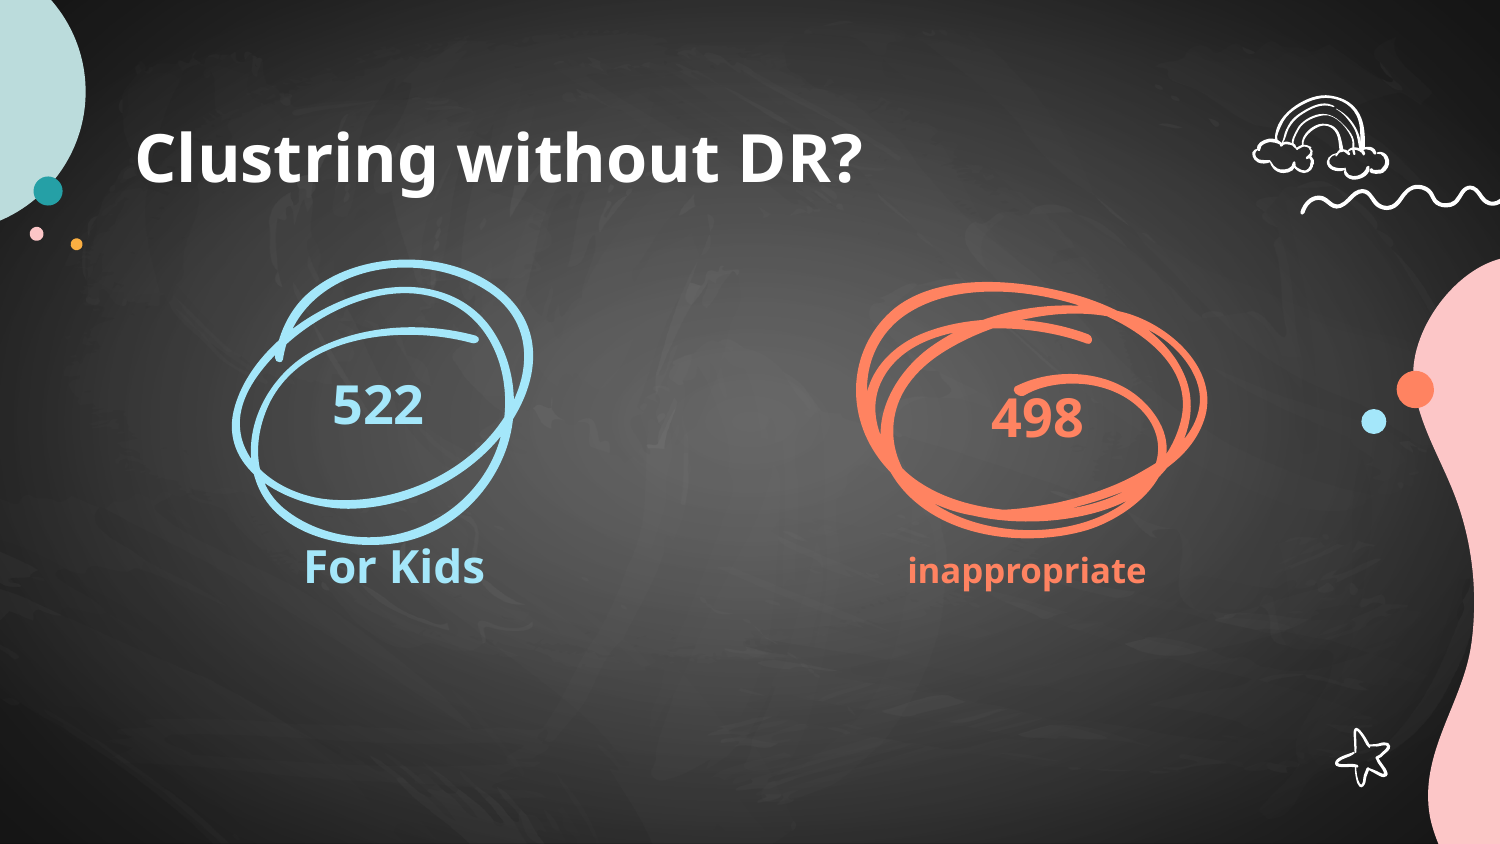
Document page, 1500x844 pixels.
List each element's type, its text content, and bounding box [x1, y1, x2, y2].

title 522 [292, 355, 465, 451]
title For Kids [235, 512, 553, 608]
title Clustring without DR? [119, 101, 1258, 196]
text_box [1334, 727, 1391, 788]
title 498 [952, 368, 1124, 464]
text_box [1261, 96, 1394, 191]
text_box [1300, 200, 1318, 215]
picture [1374, 196, 1399, 205]
text_box [231, 259, 534, 512]
title inappropriate [868, 510, 1186, 606]
picture [0, 0, 1500, 844]
picture [1325, 196, 1348, 204]
text_box [1371, 184, 1500, 211]
text_box [1319, 200, 1352, 209]
text_box [856, 281, 1208, 510]
